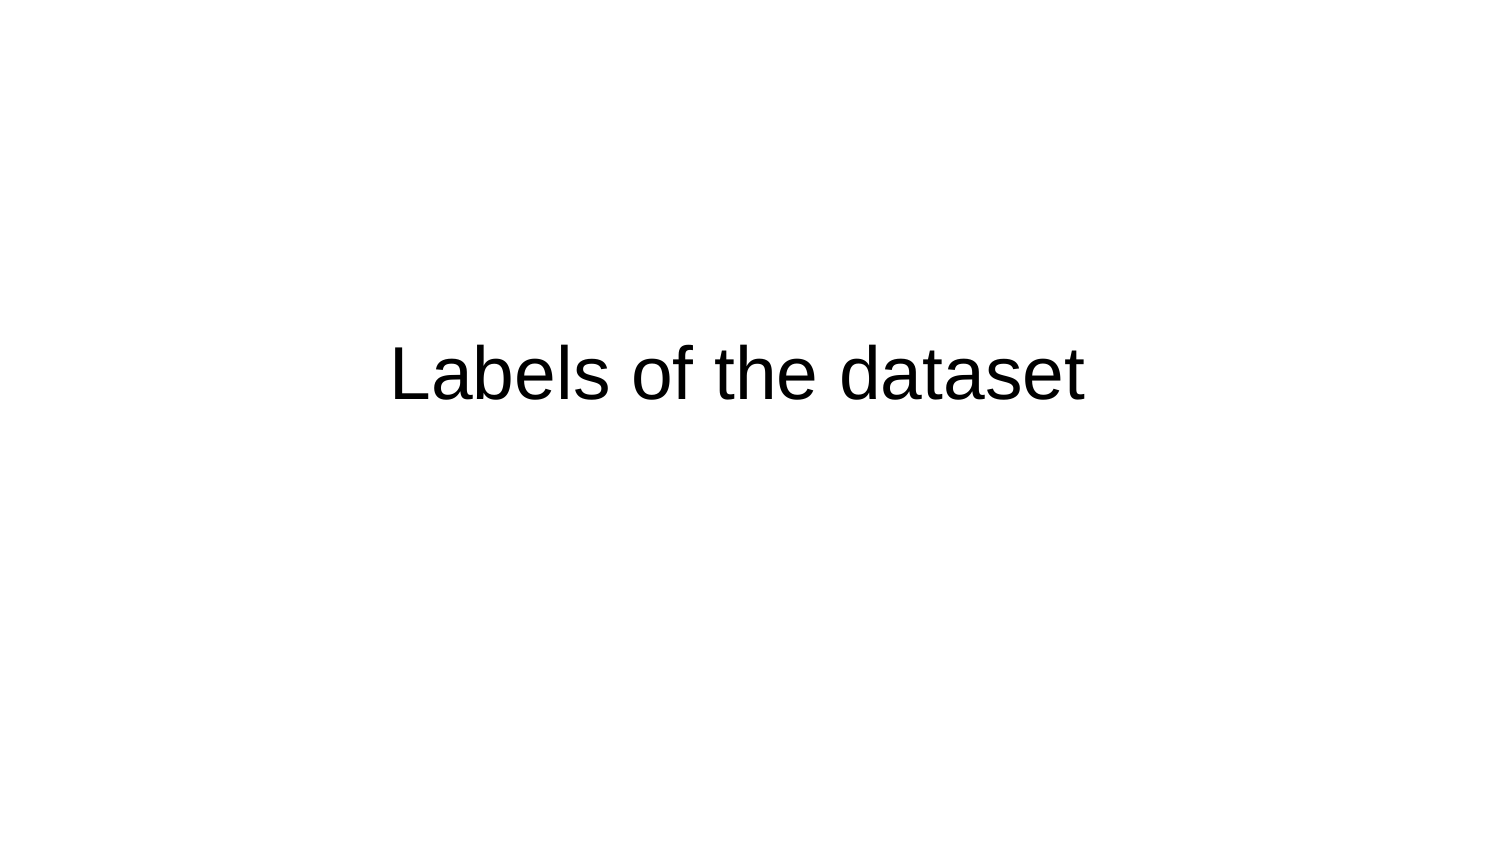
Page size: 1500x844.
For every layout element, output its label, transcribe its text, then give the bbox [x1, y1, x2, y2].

text_box Labels of the dataset [38, 44, 1437, 430]
